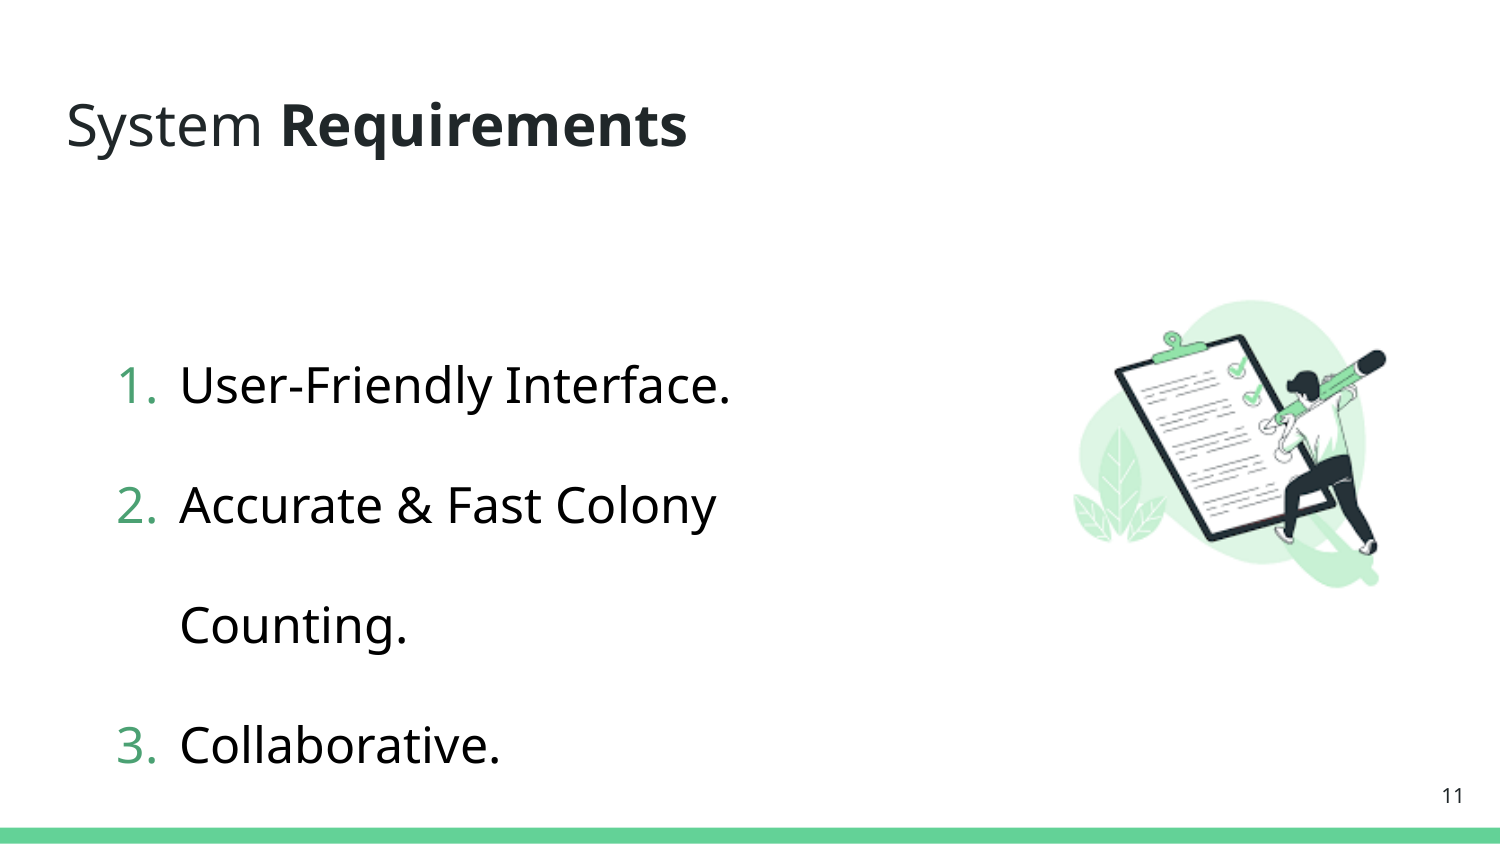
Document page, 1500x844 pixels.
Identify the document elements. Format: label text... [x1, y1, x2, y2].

text_box User-Friendly Interface. Accurate & Fast Colony Counting. Collaborative. Store Data Securely & Reliably. [89, 278, 949, 844]
slide_number 11 [1389, 764, 1480, 830]
picture [1029, 241, 1434, 646]
title System Requirements [51, 72, 1449, 167]
